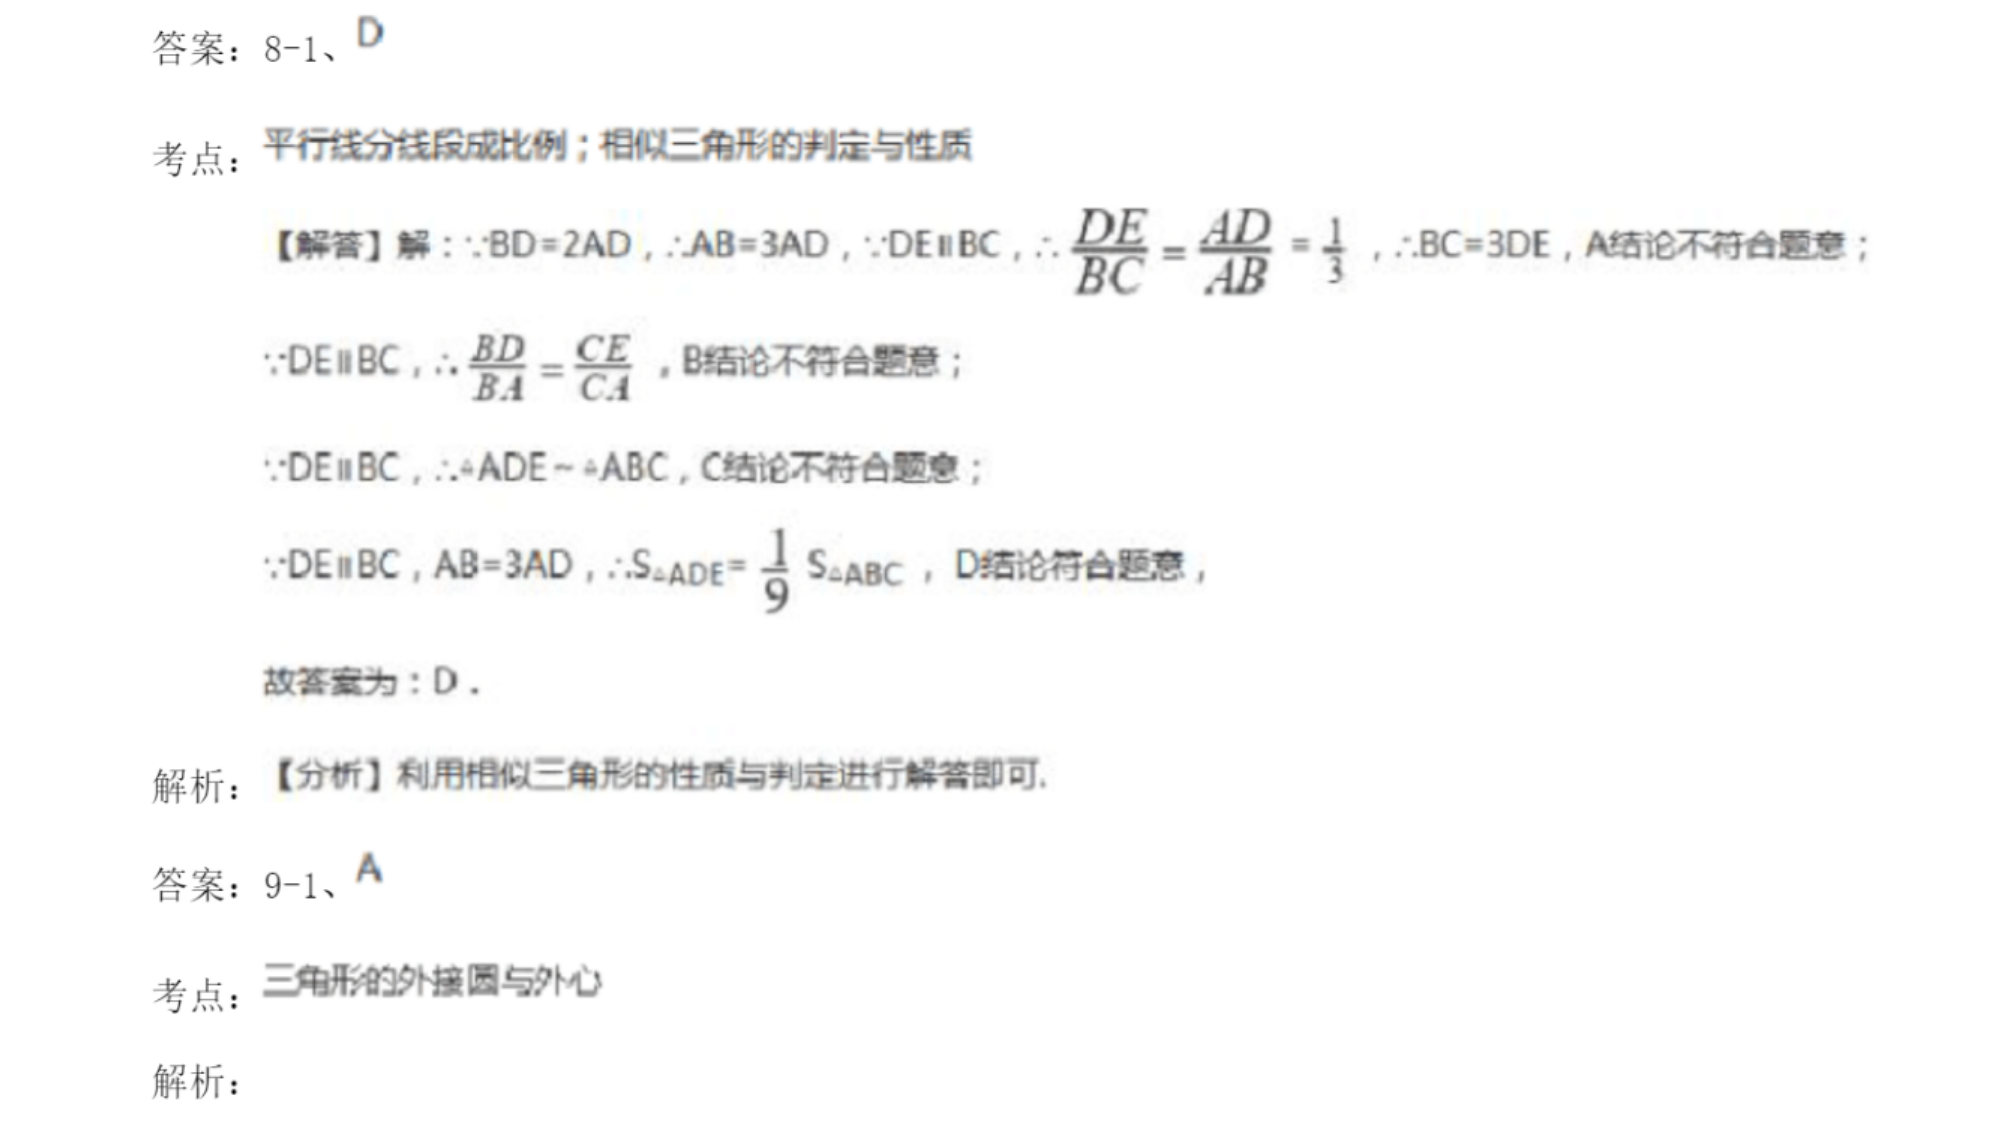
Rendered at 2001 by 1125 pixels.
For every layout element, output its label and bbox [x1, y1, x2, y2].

picture [119, 0, 1881, 1125]
